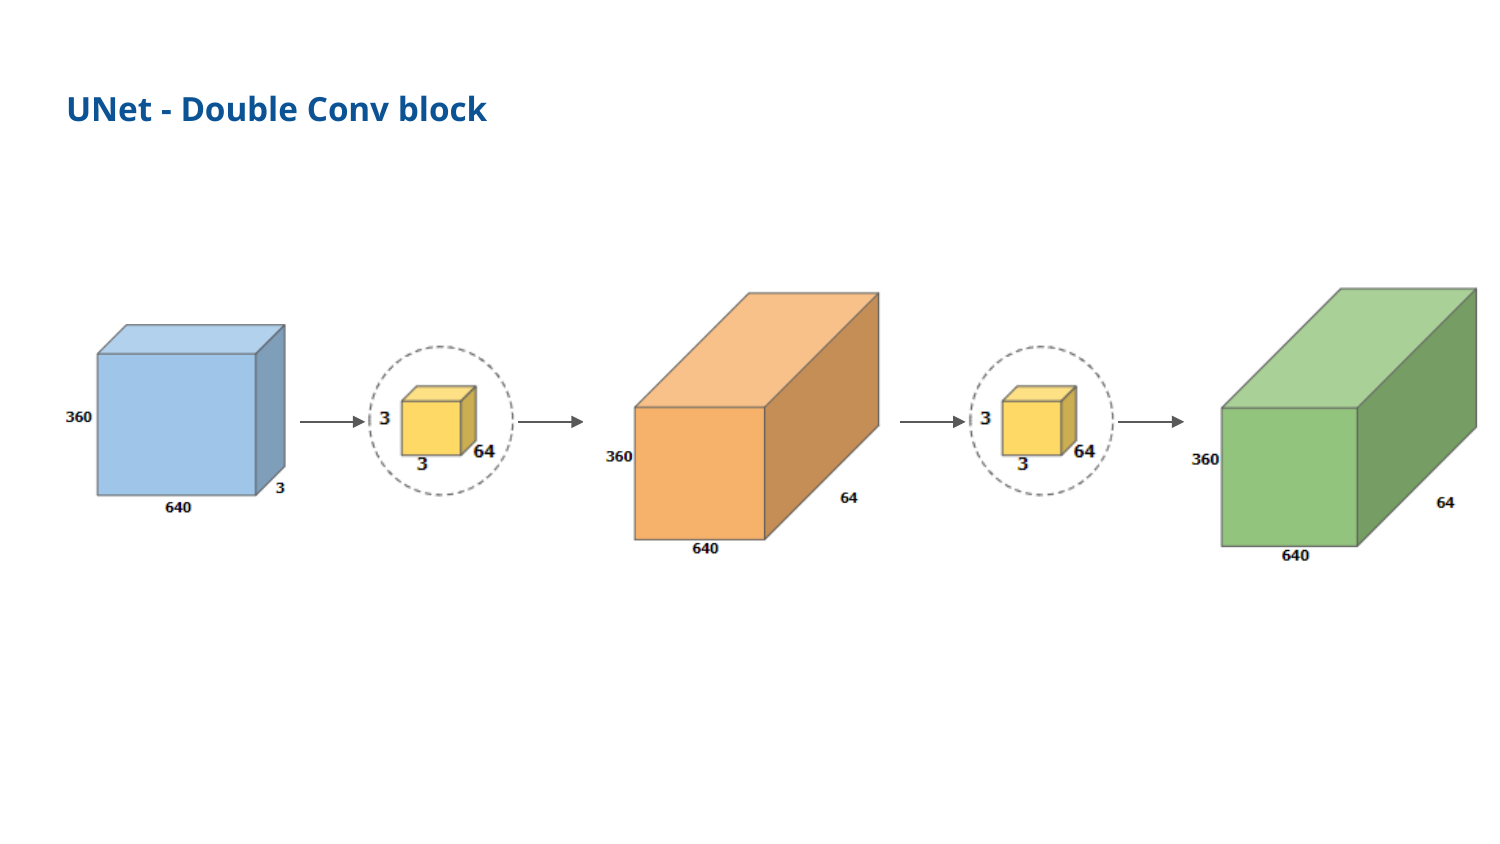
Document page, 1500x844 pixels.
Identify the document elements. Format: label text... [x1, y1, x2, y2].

title UNet - Double Conv block [51, 72, 674, 147]
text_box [60, 270, 1488, 573]
